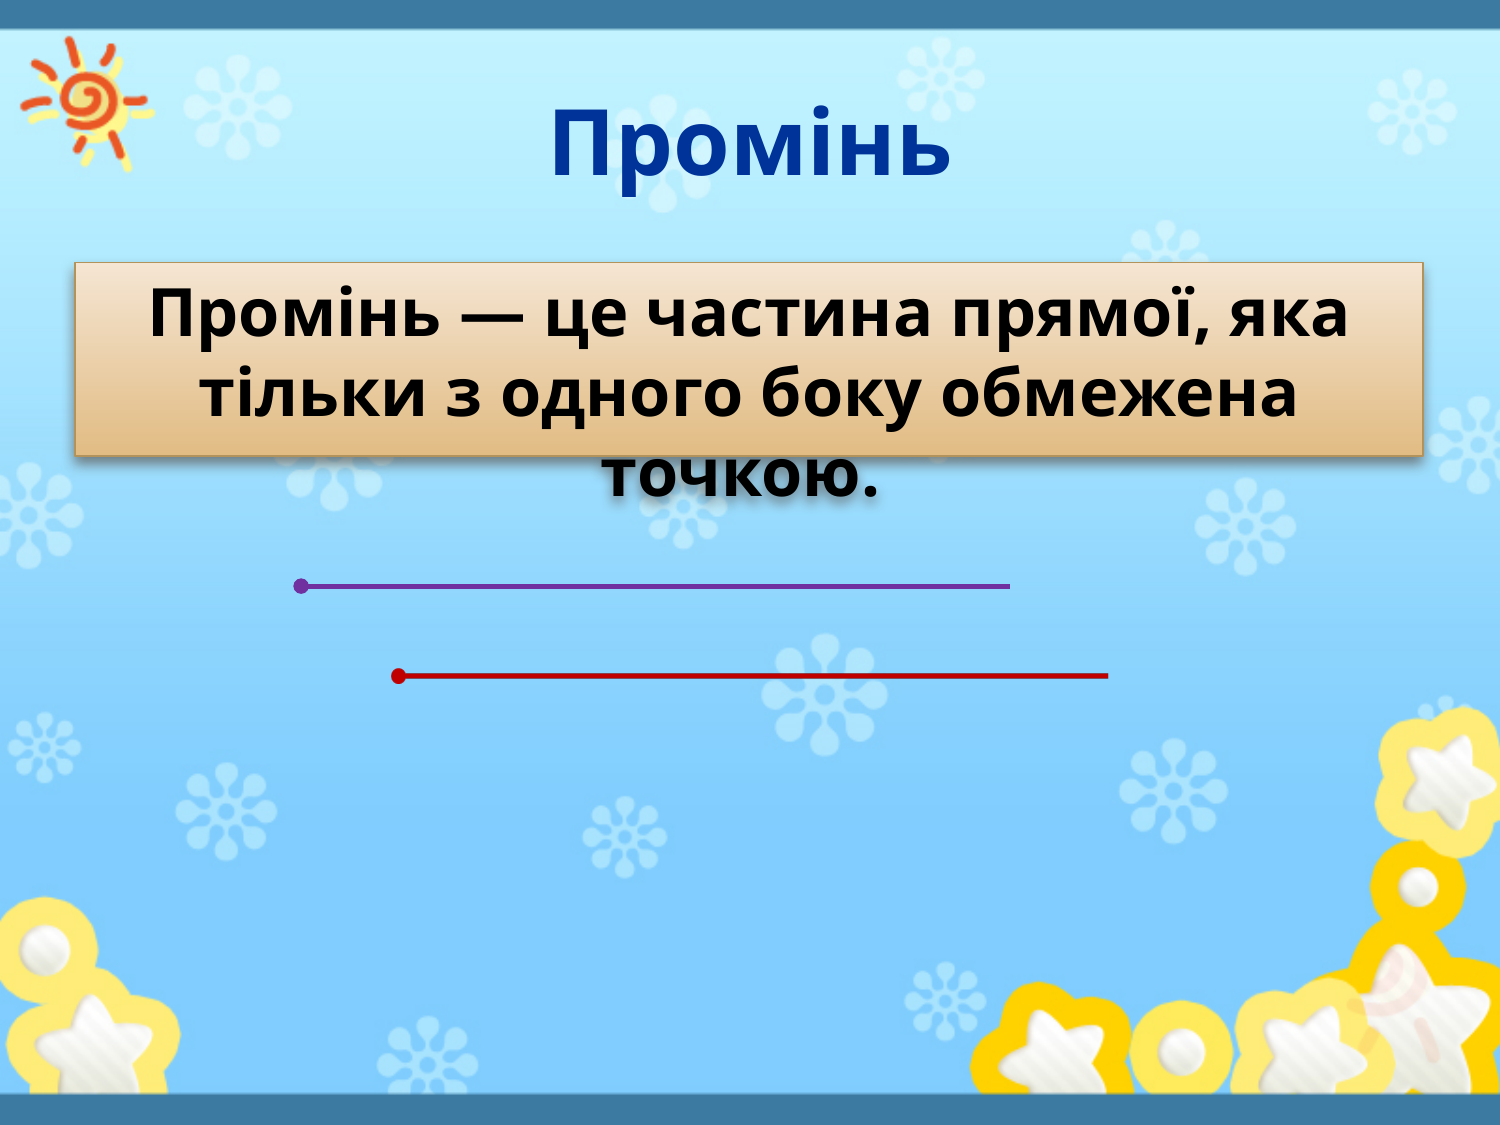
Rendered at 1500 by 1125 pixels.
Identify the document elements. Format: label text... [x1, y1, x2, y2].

picture [0, 0, 1500, 1125]
list Промінь — це частина прямої, яка тільки з одного боку обмежена точкою. [74, 262, 1424, 457]
title Промінь [75, 45, 1425, 233]
